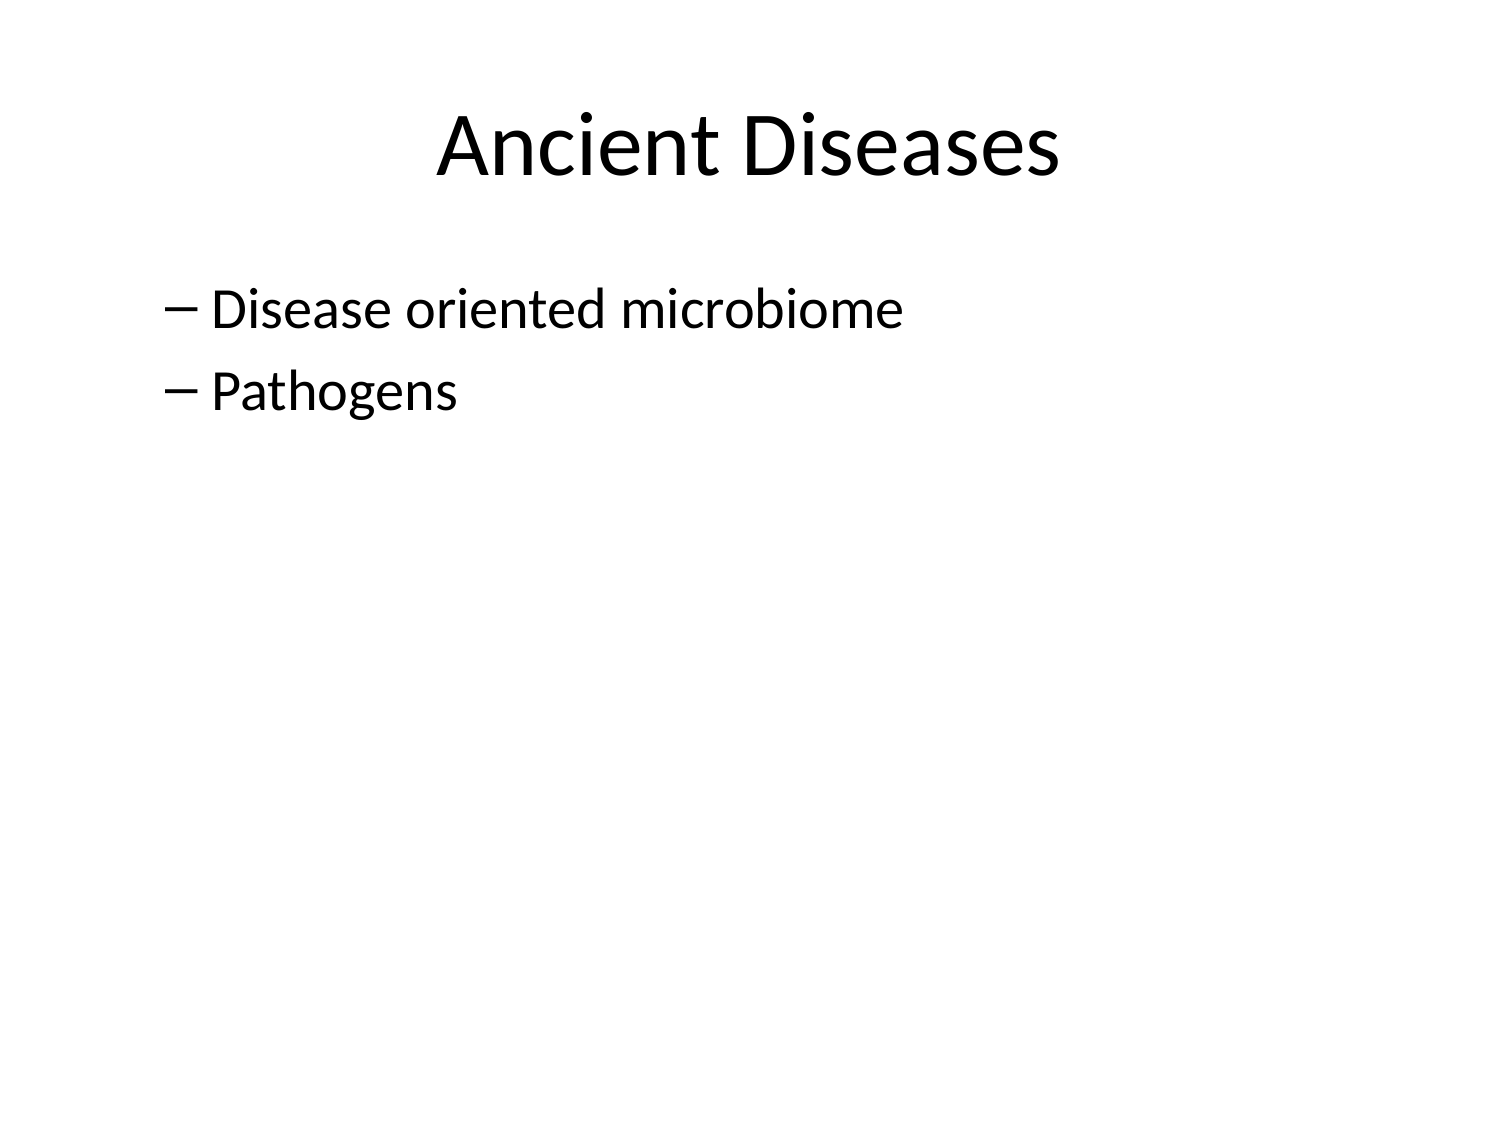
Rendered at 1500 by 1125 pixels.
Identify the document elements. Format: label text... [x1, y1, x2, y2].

title Ancient Diseases [75, 45, 1425, 233]
list Disease oriented microbiome Pathogens [75, 262, 1425, 1005]
